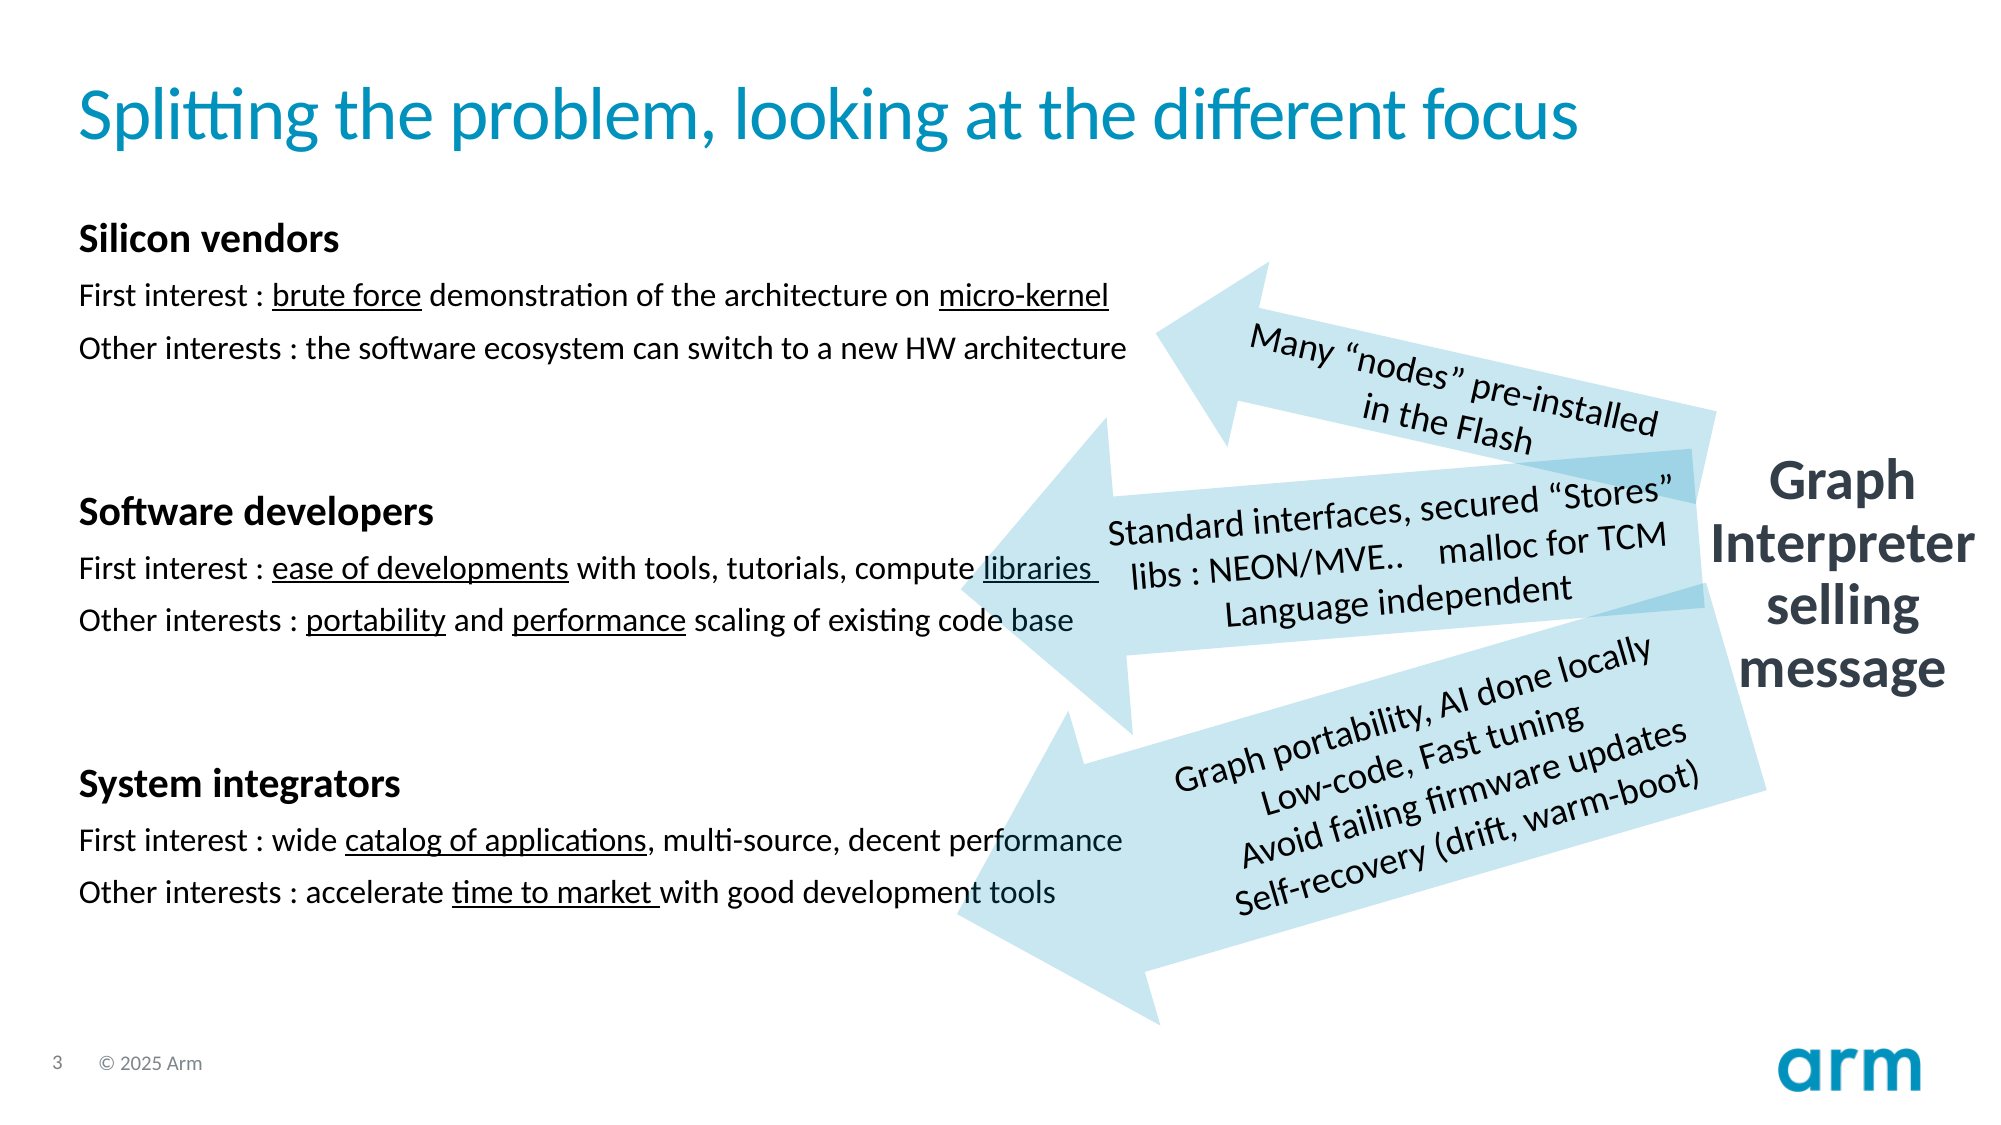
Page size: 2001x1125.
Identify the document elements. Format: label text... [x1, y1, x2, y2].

text_box Graph Interpreter selling message [1753, 448, 1991, 701]
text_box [940, 300, 1753, 965]
title Splitting the problem, looking at the different focus [78, 78, 1990, 186]
list Silicon vendors First interest : brute force demonstration of the architecture on micro-kernel Other interests : the software ecosystem can switch to a new HW architecture Software developers First interest : ease of developments with tools, tutorials, compute libraries Other interests : portability and performance scaling of existing code base System integrators First interest : wide catalog of applications, multi-source, decent performance Other interests : accelerate time to market with good development tools [78, 211, 1922, 1023]
picture [1777, 1047, 1922, 1093]
